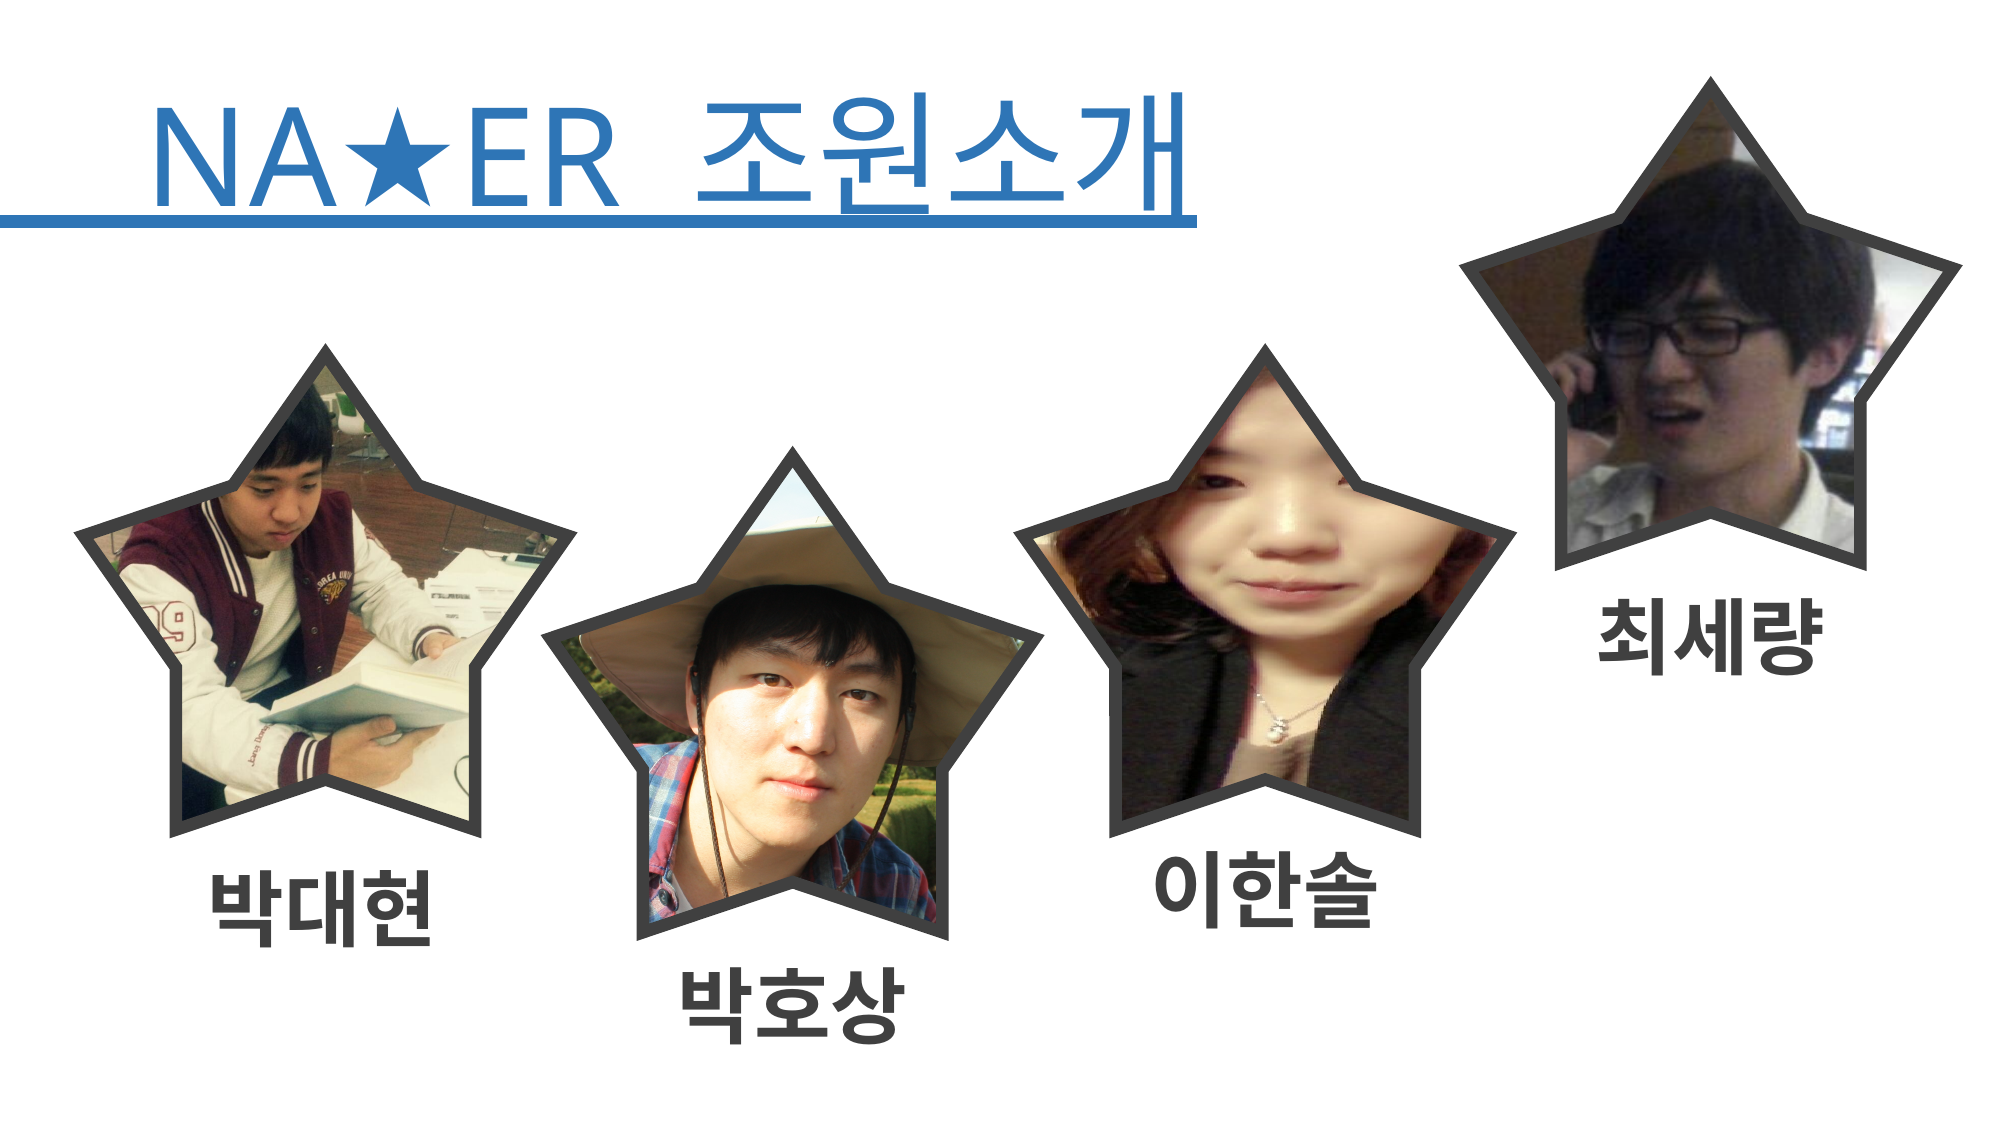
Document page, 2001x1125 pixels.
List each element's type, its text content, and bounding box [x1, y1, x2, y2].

text_box [1021, 352, 1509, 832]
text_box 이한솔 [1135, 830, 1395, 946]
text_box NA★ER 조원소개 [130, 61, 1212, 242]
text_box 최세량 [1581, 578, 1841, 694]
text_box 박호상 [663, 947, 923, 1062]
text_box [81, 352, 570, 832]
text_box [1467, 85, 1955, 564]
text_box 박대현 [192, 849, 453, 965]
text_box [548, 454, 1037, 934]
